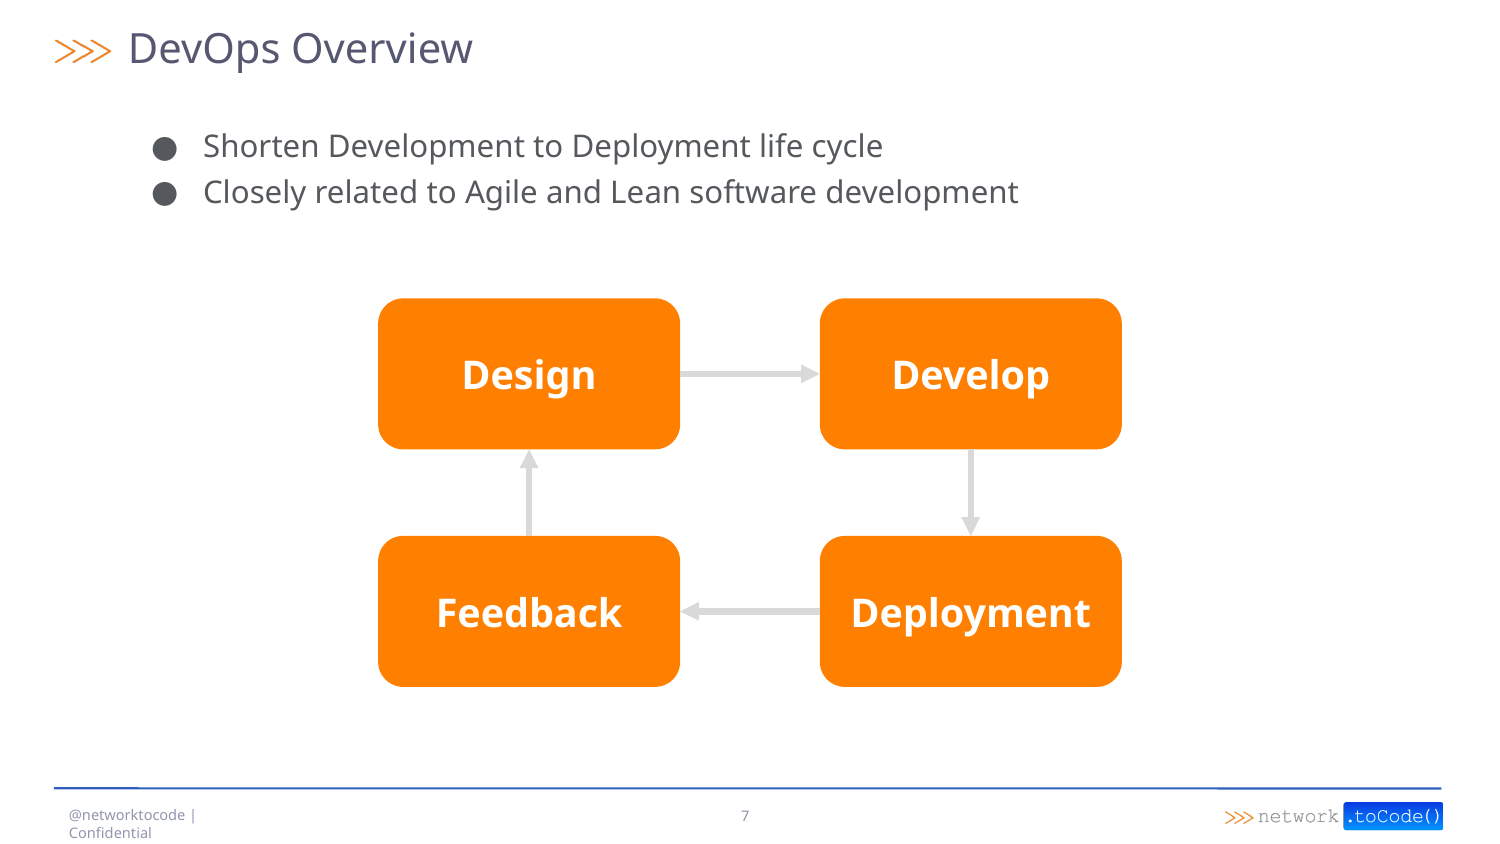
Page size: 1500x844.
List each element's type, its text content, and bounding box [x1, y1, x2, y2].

text_box Feedback [378, 535, 681, 687]
picture [53, 38, 112, 64]
title DevOps Overview [112, 21, 1442, 80]
picture [1225, 801, 1444, 831]
text_box Shorten Development to Deployment life cycle Closely related to Agile and Lean software development [113, 103, 1387, 225]
text_box Design [378, 298, 681, 450]
text_box Develop [819, 298, 1122, 450]
text_box Deployment [819, 535, 1122, 687]
